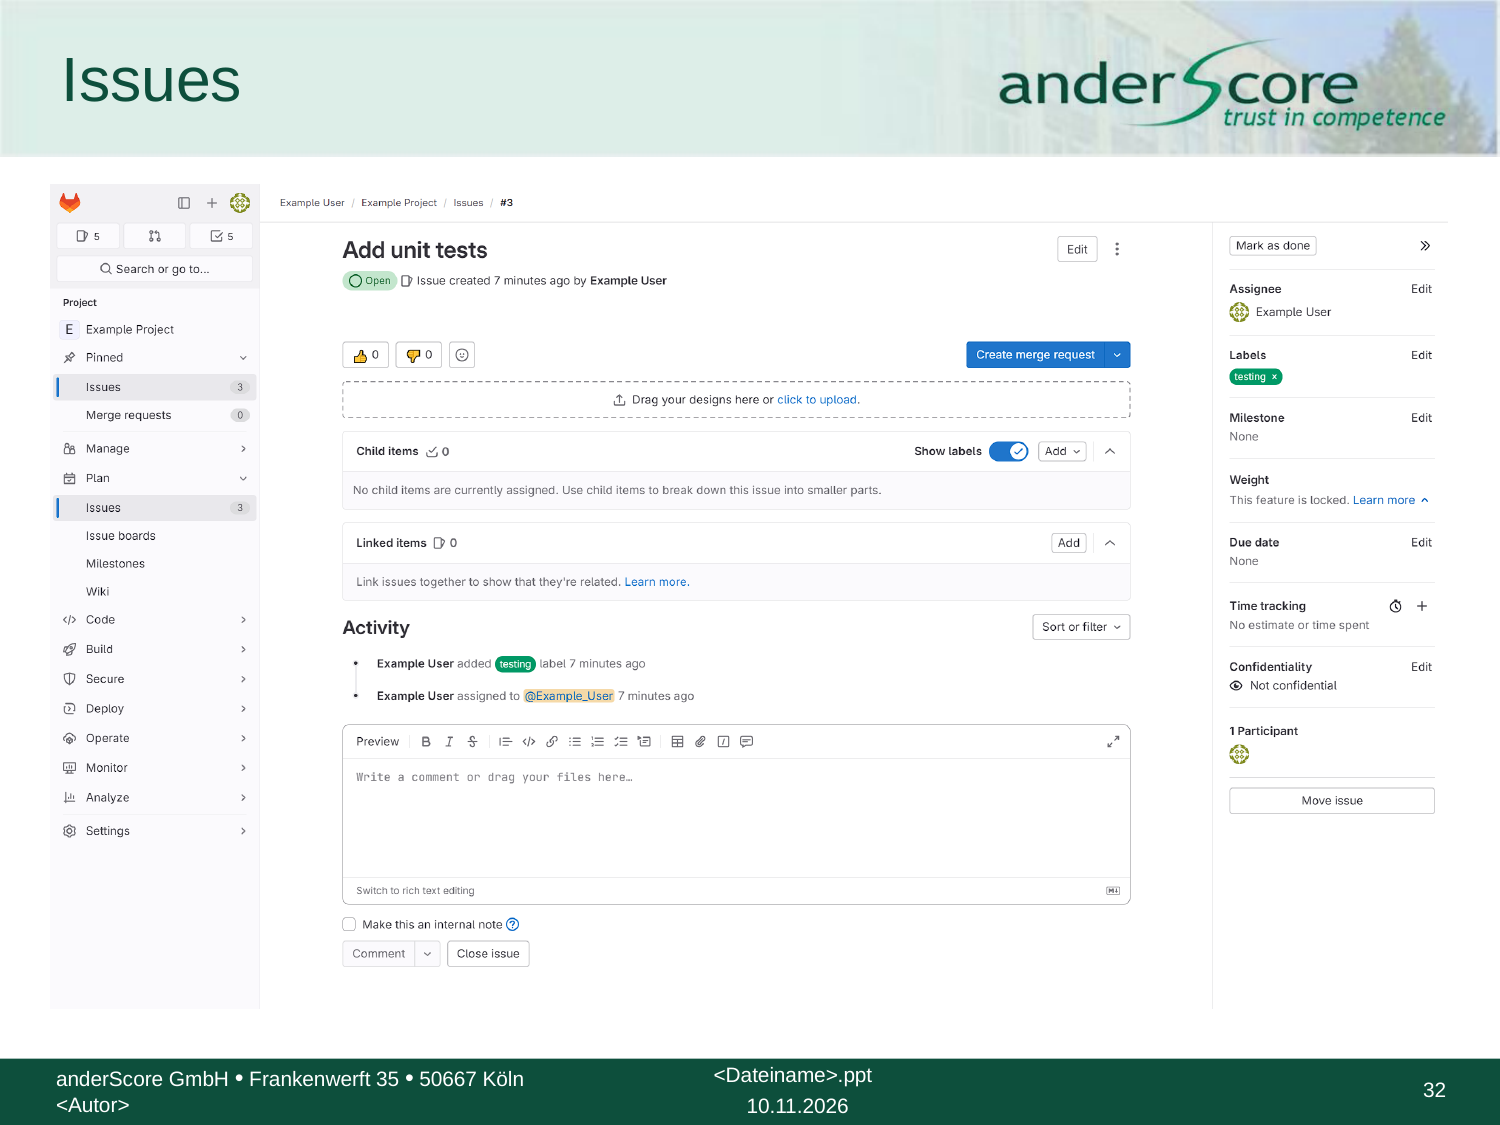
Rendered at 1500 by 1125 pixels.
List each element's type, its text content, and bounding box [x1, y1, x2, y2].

picture [50, 184, 1448, 1009]
picture [0, 0, 1500, 157]
title Issues [46, 23, 975, 140]
